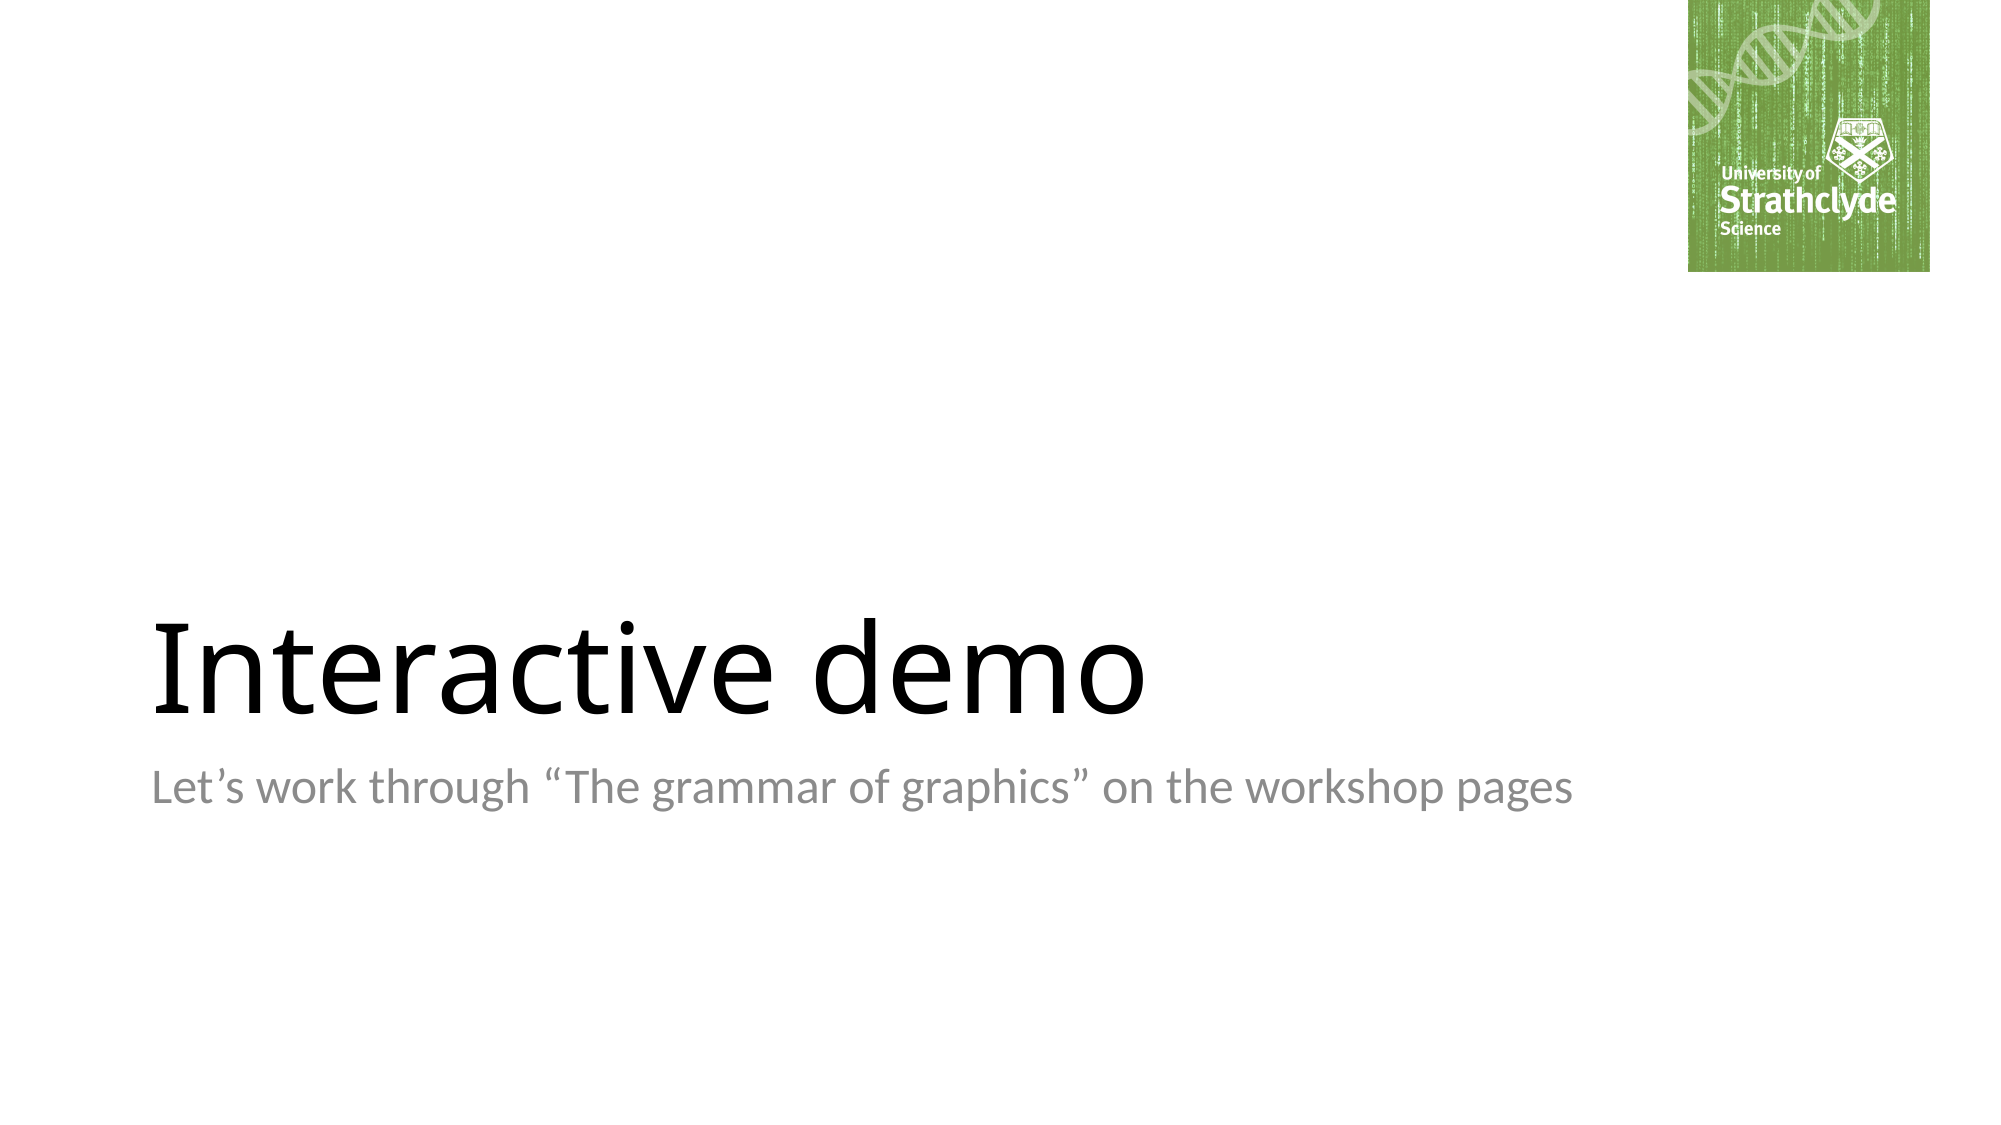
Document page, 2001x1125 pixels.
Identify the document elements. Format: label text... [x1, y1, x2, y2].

picture [1688, 0, 1930, 272]
title Interactive demo [136, 280, 1862, 749]
list Let’s work through “The grammar of graphics” on the workshop pages [136, 752, 1862, 999]
